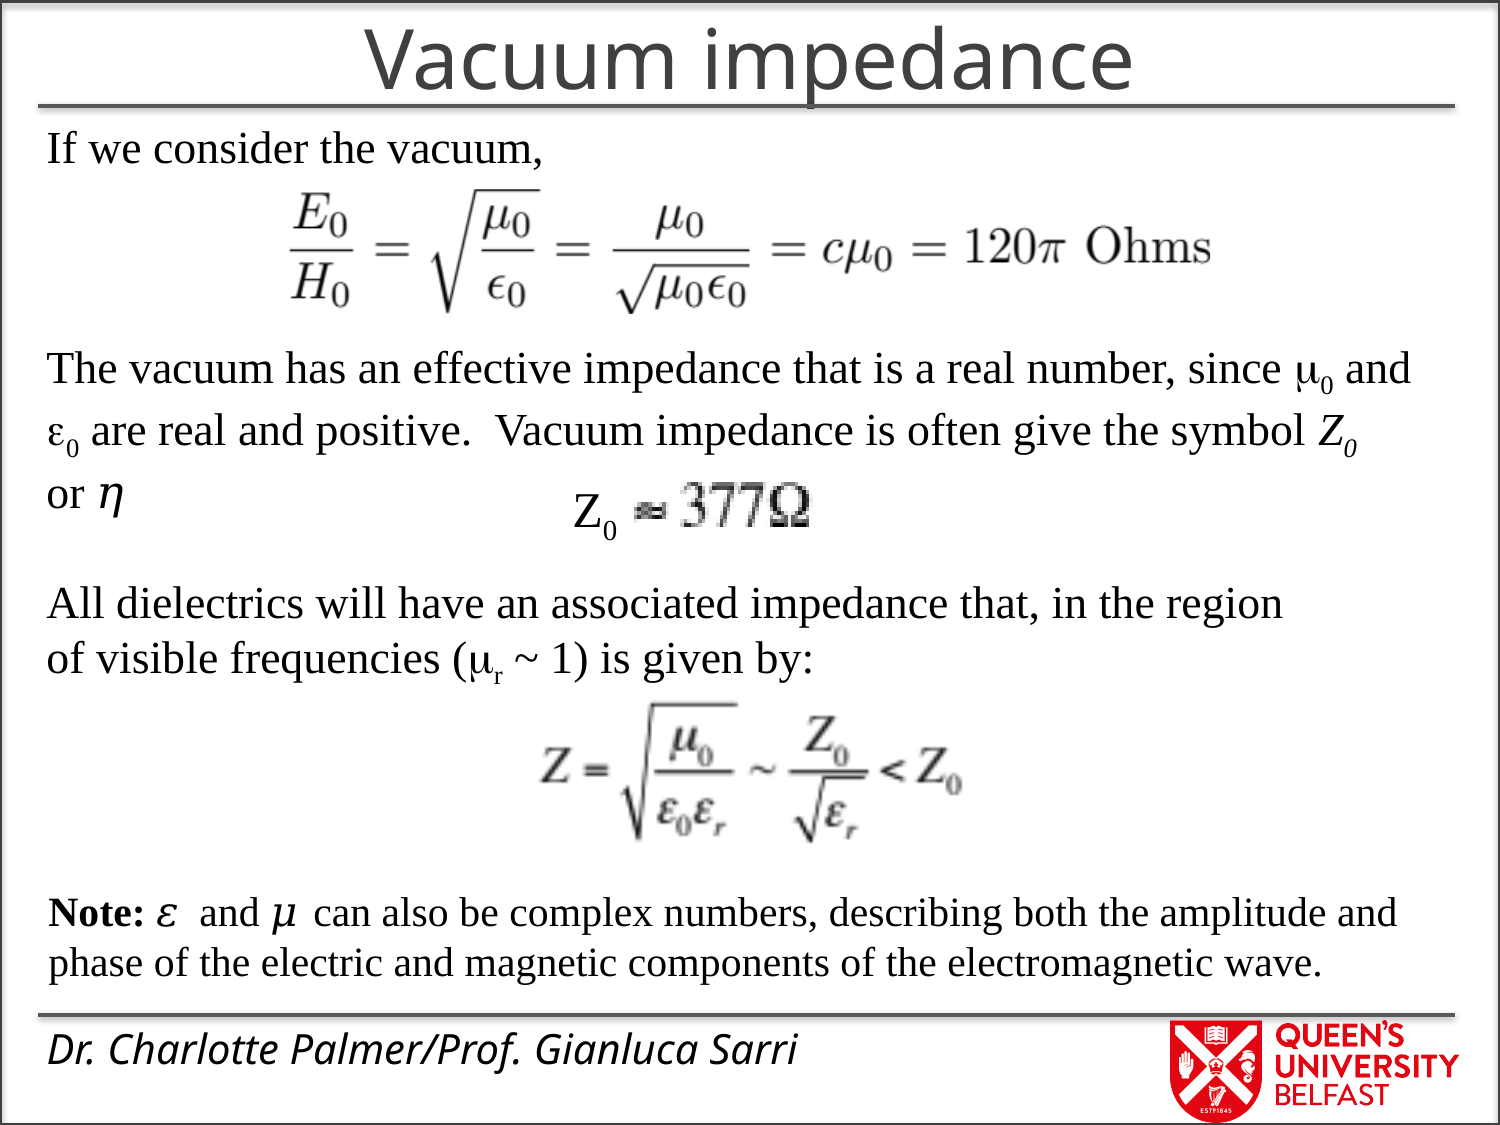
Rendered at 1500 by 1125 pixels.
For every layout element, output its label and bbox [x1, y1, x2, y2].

text_box [0, 0, 1500, 1125]
text_box [555, 470, 821, 547]
text_box [534, 694, 966, 850]
picture [1170, 1019, 1459, 1123]
picture [289, 188, 1211, 315]
